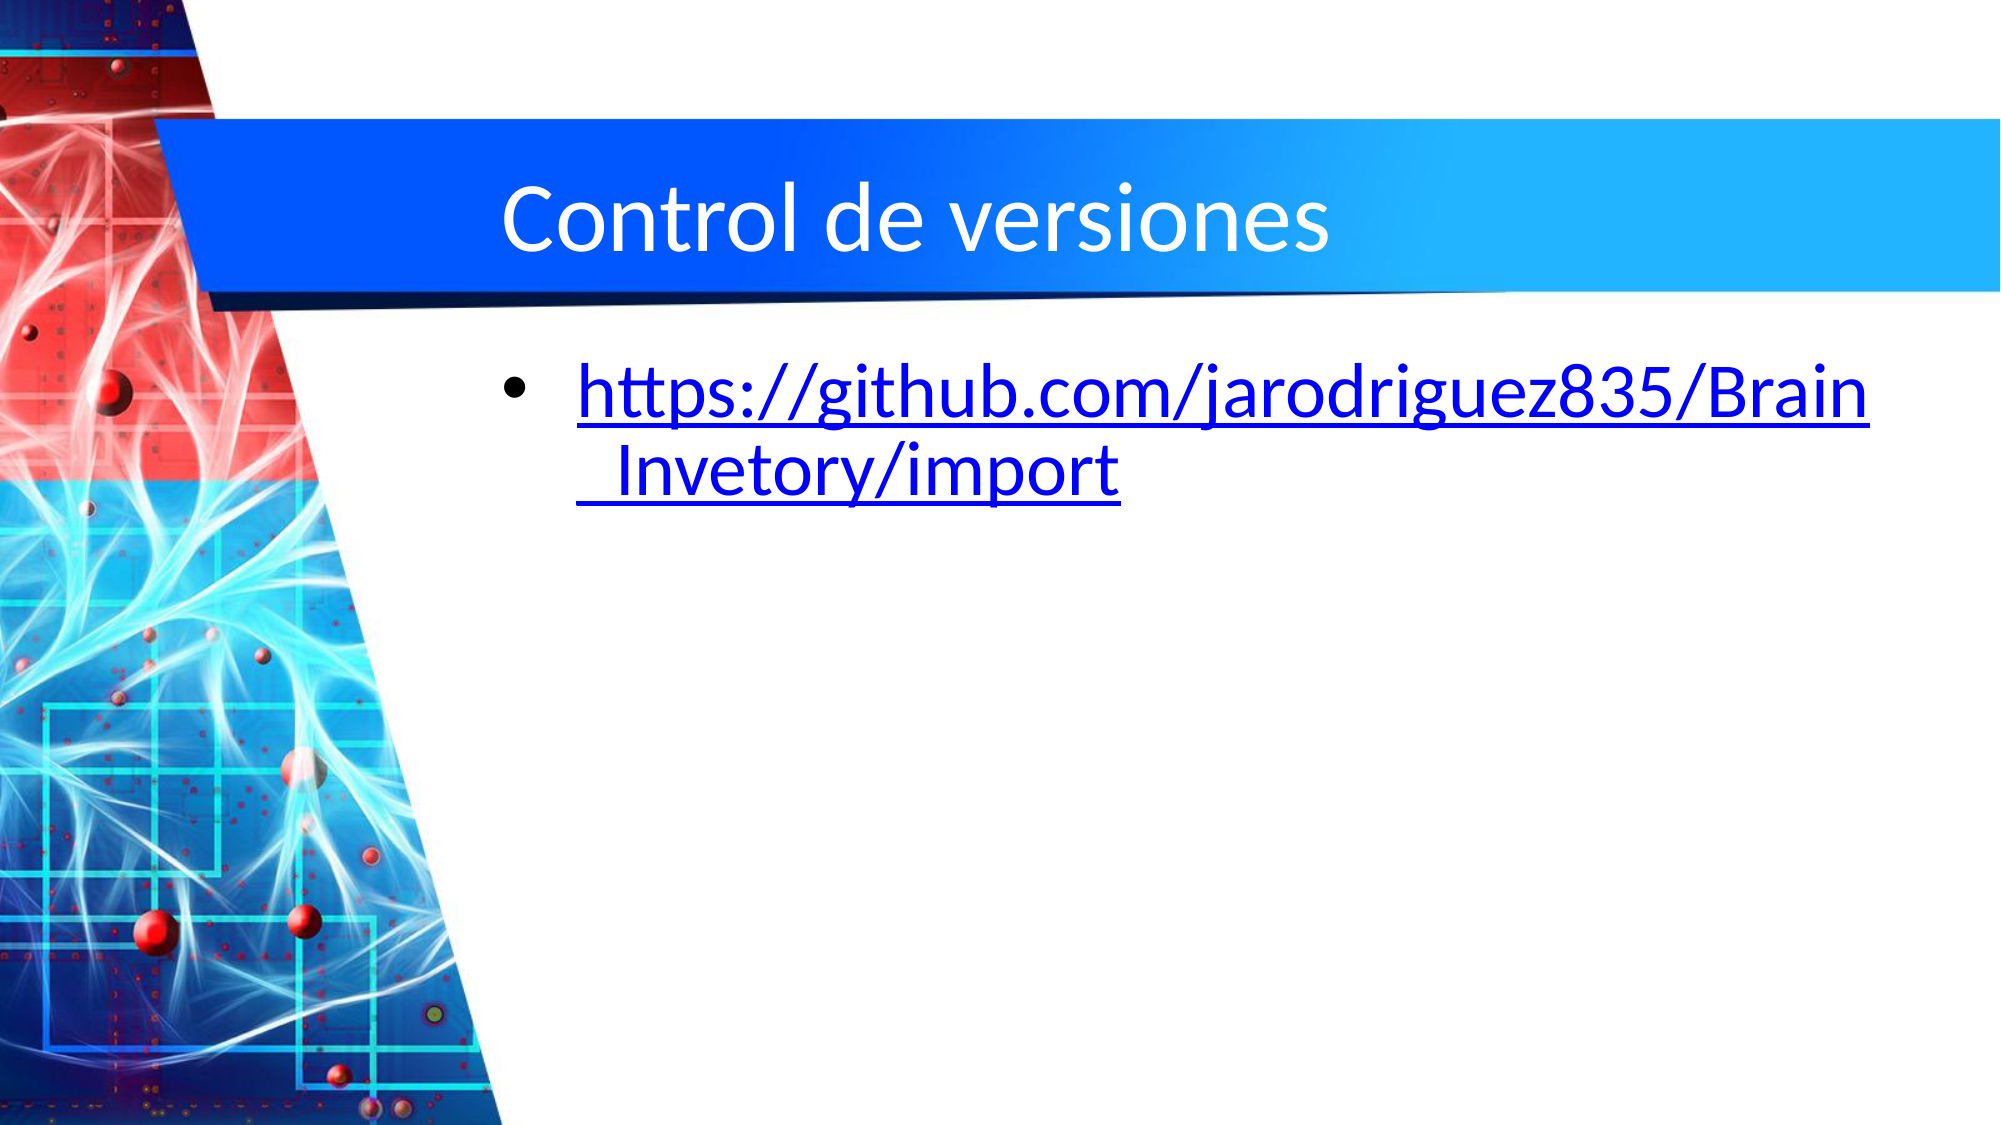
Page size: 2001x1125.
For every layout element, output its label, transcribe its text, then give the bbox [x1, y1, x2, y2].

title Control de versiones [486, 132, 1900, 292]
picture [0, 0, 2001, 1125]
list https://github.com/jarodriguez835/Brain_Invetory/import [486, 332, 1900, 1037]
